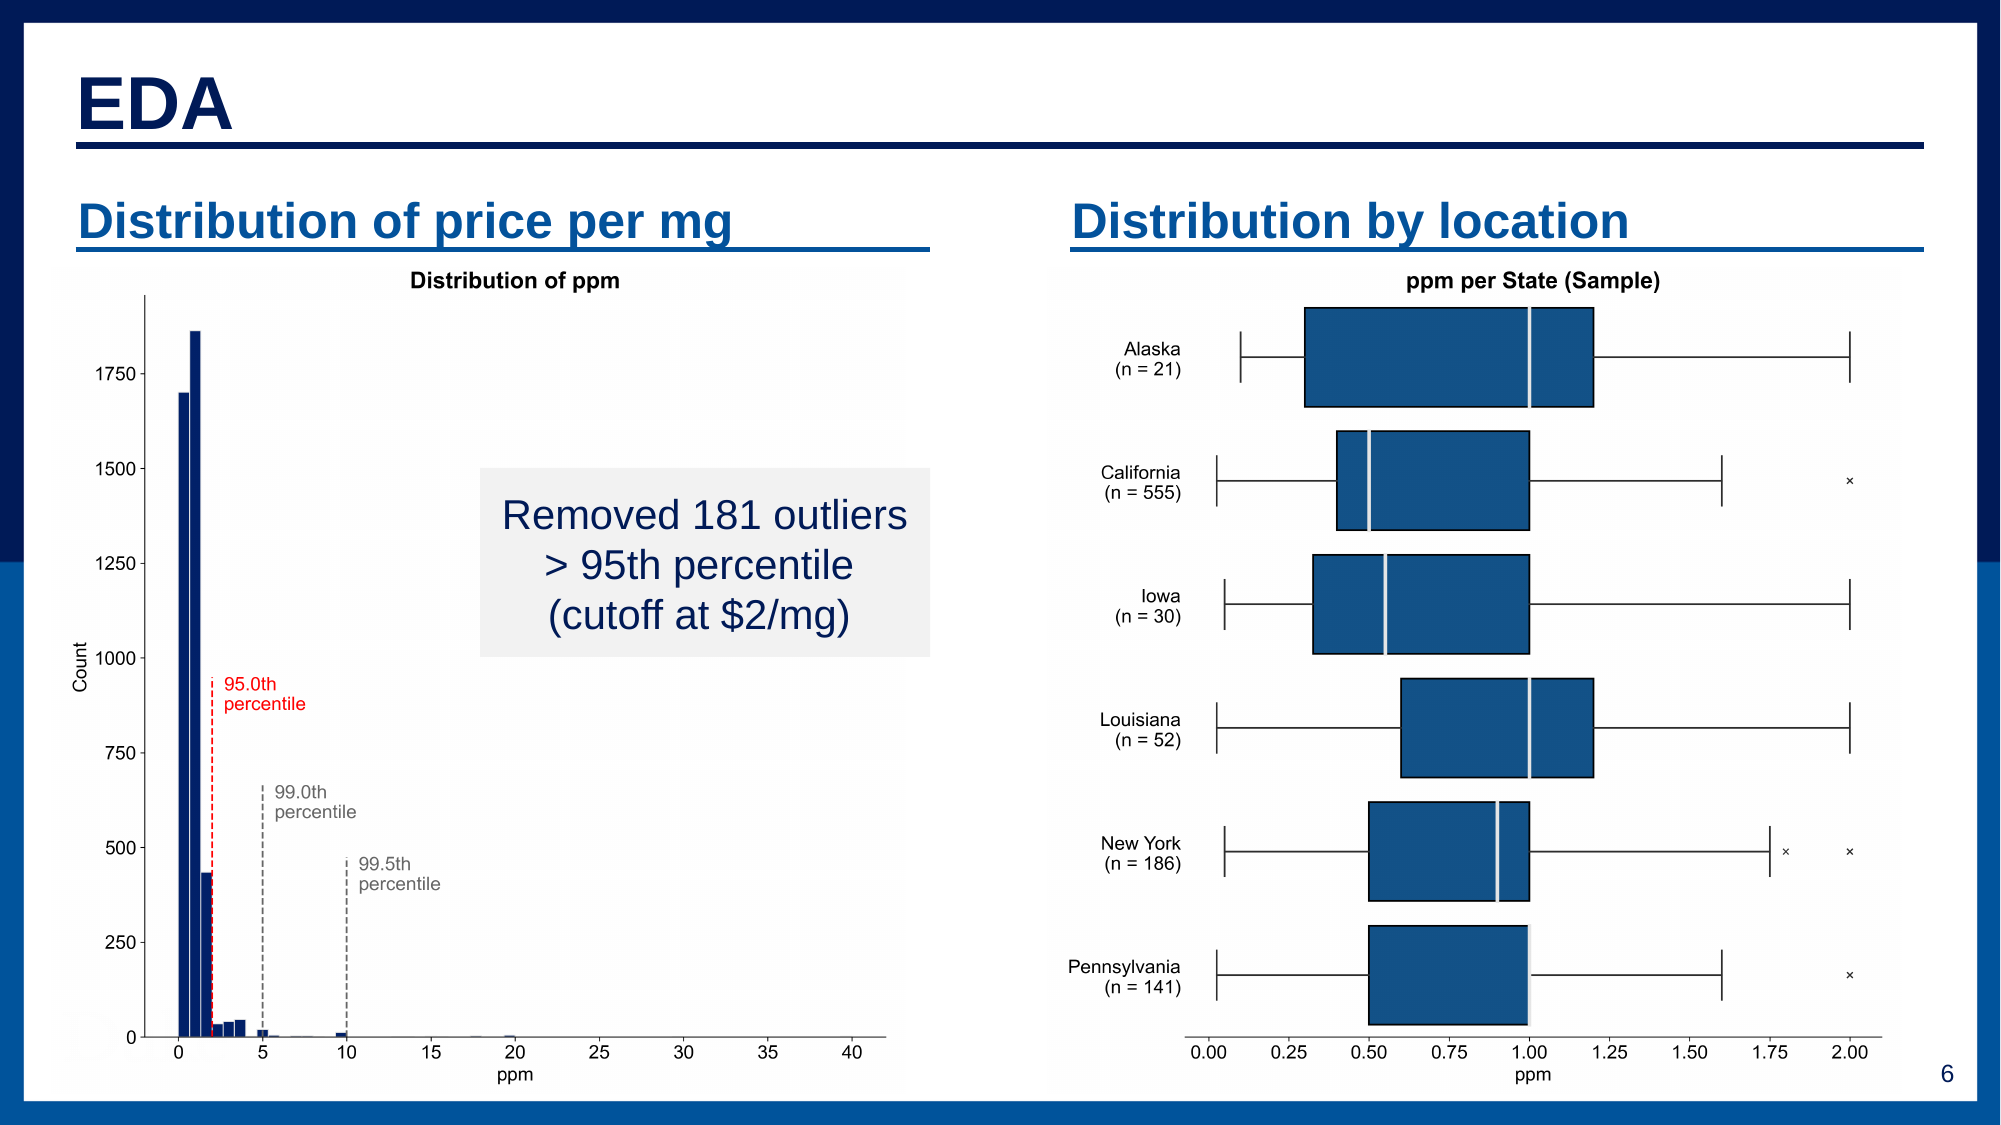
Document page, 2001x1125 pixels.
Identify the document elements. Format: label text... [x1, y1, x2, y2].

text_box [51, 267, 931, 1094]
picture [0, 0, 2001, 1125]
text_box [75, 188, 931, 250]
slide_number 6 [1519, 1042, 1970, 1103]
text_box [1069, 188, 1925, 250]
text_box EDA [76, 54, 235, 142]
